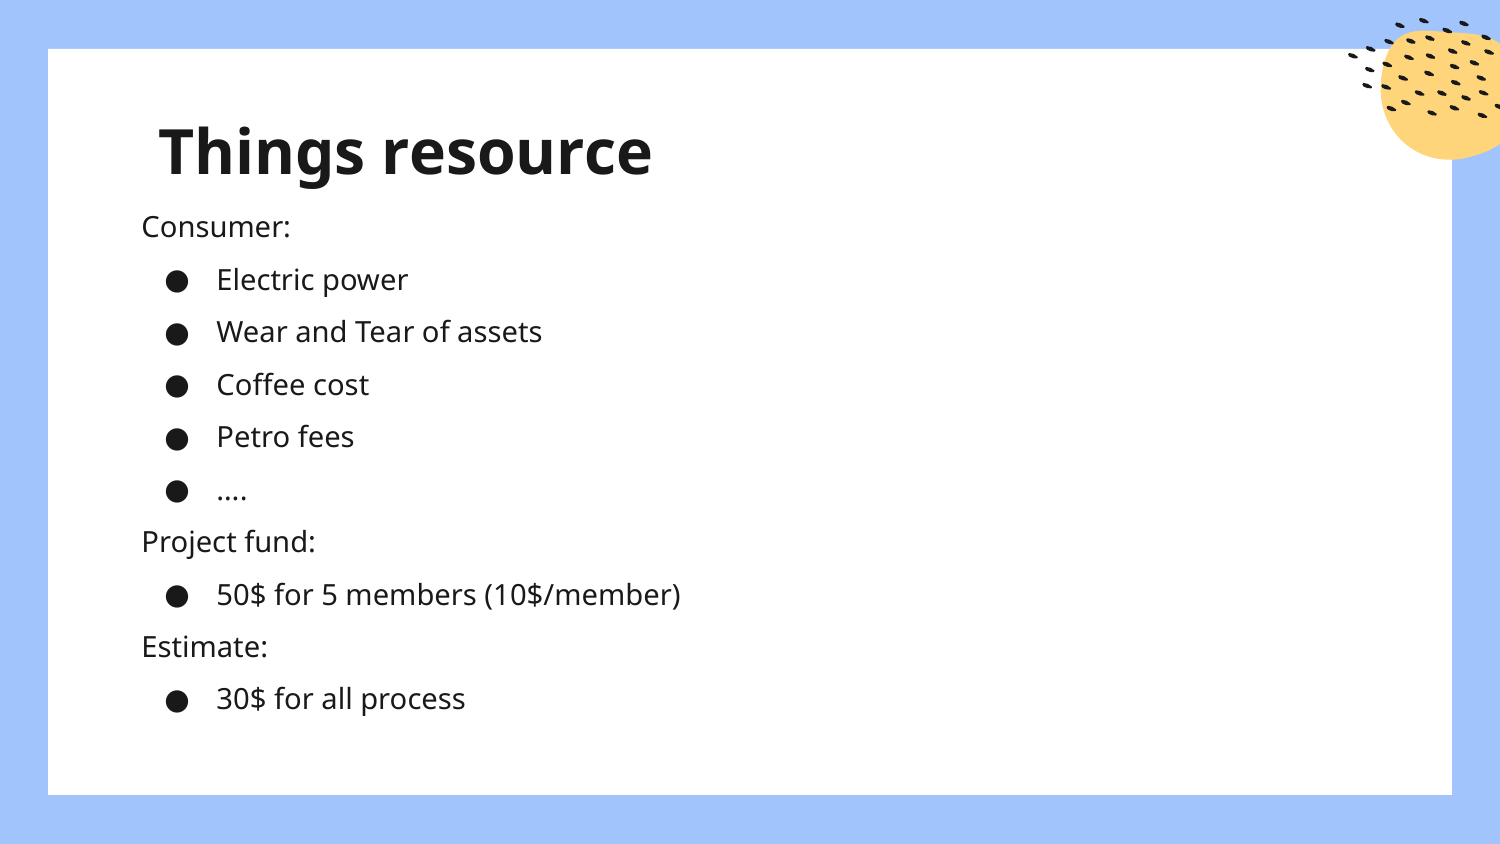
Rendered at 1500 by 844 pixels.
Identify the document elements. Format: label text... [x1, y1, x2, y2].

list Consumer: Electric power Wear and Tear of assets Coffee cost Petro fees …. Project fund: 50$ for 5 members (10$/member) Estimate: 30$ for all process [126, 176, 1353, 756]
title Things resource [143, 59, 1407, 157]
